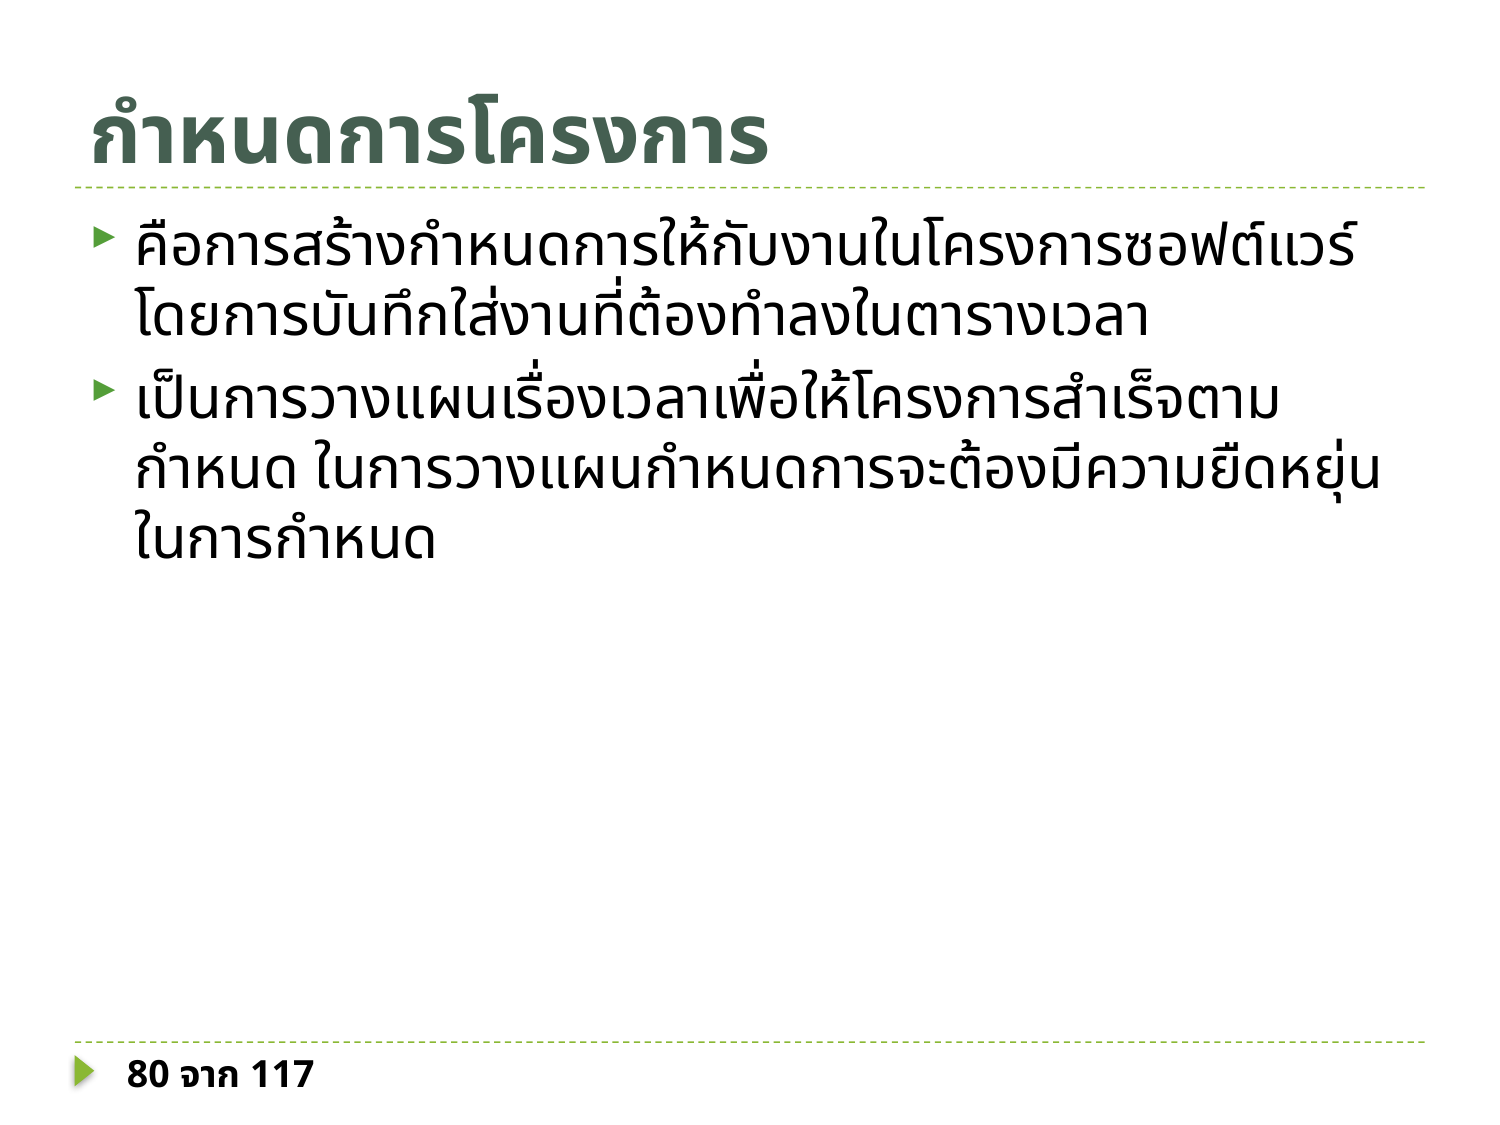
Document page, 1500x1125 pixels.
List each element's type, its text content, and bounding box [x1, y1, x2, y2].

slide_number 80 จาก 117 [112, 1042, 438, 1103]
title กำหนดการโครงการ [75, 24, 1425, 188]
list คือการสร้างกำหนดการให้กับงานในโครงการซอฟต์แวร์ โดยการบันทึกใส่งานที่ต้องทำลงในตารางเวลา เป็นการวางแผนเรื่องเวลาเพื่อให้โครงการสำเร็จตามกำหนด ในการวางแผนกำหนดการจะต้องมีความยืดหยุ่นในการกำหนด [75, 200, 1425, 1010]
